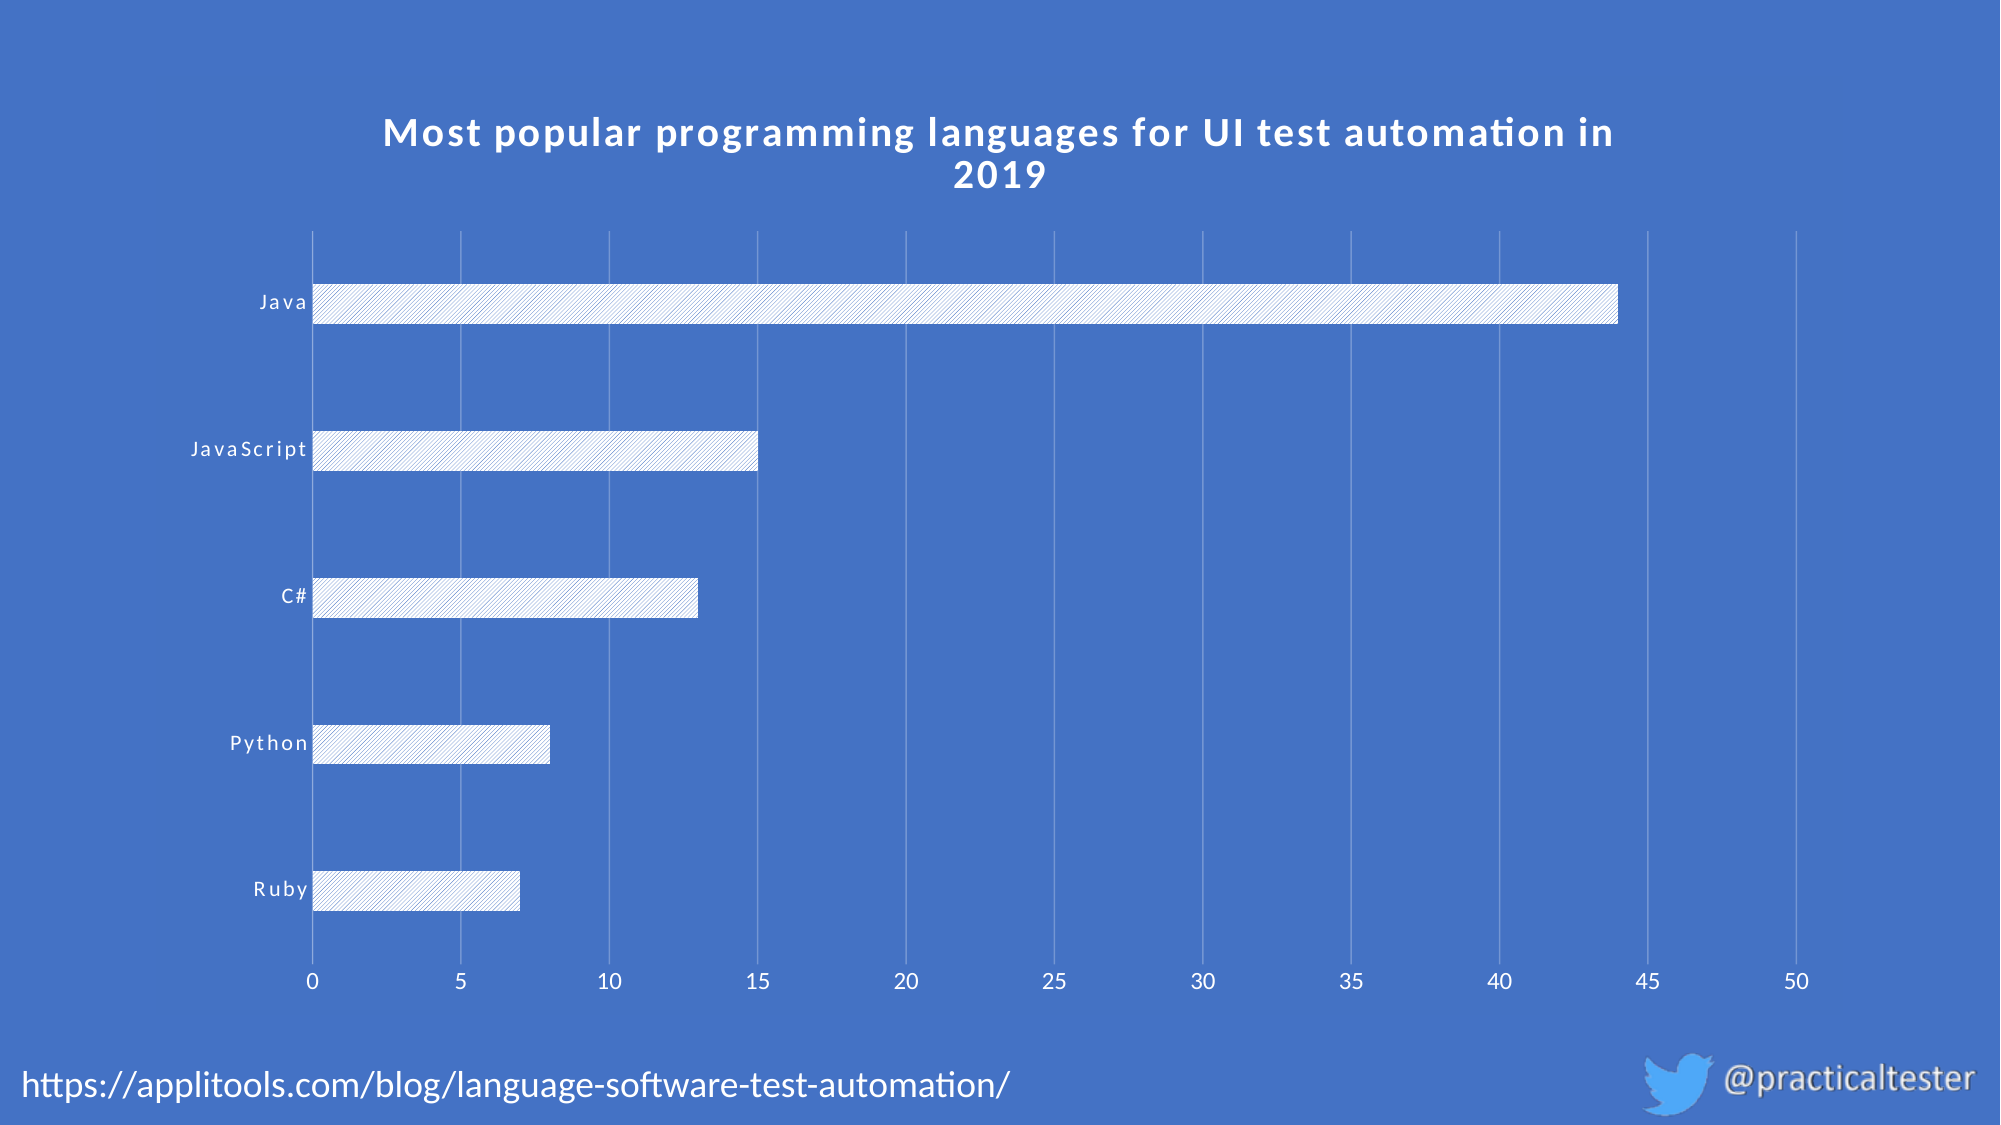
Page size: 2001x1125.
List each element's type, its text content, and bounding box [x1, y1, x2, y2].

chart [156, 75, 1844, 1016]
picture [1633, 1041, 2000, 1125]
text_box https://applitools.com/blog/language-software-test-automation/ [6, 1052, 1027, 1113]
